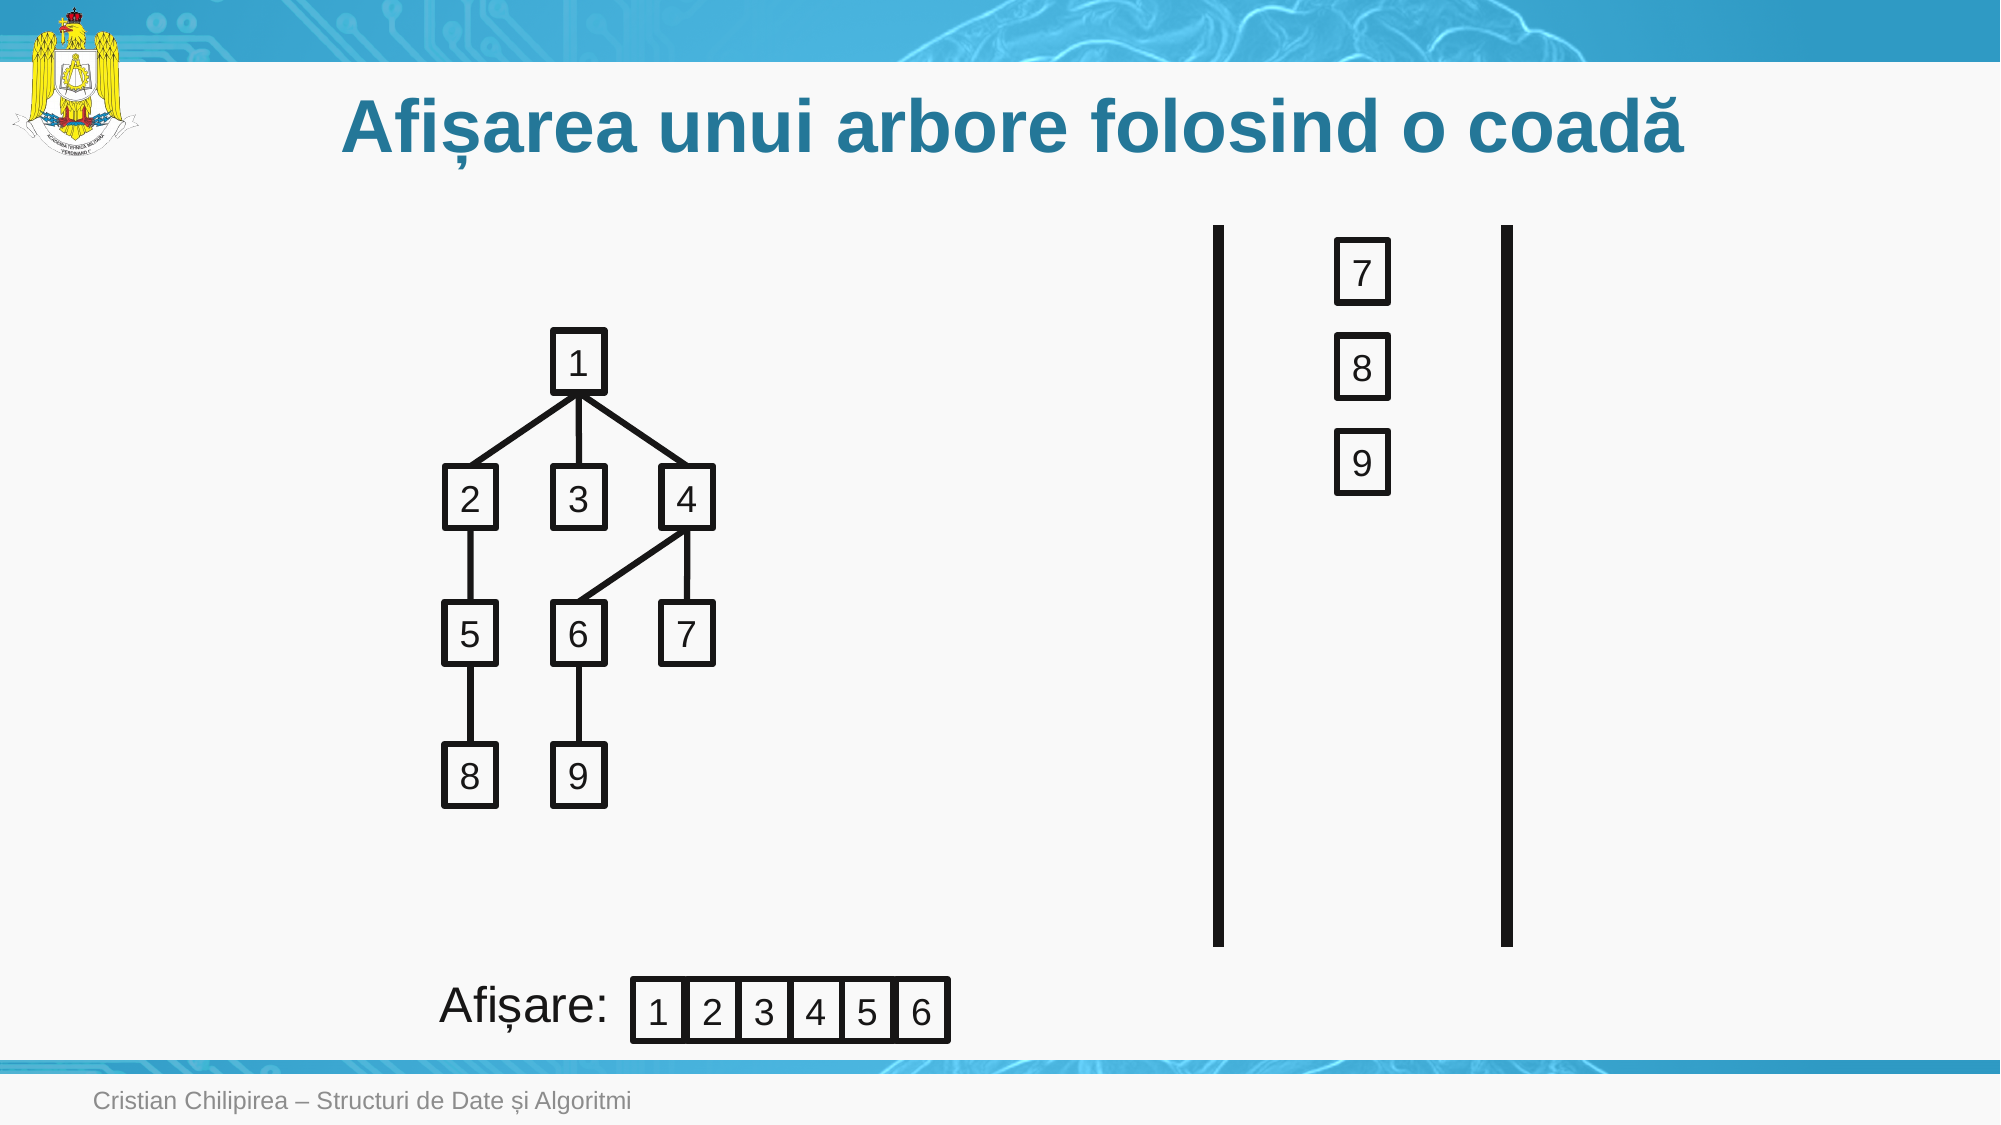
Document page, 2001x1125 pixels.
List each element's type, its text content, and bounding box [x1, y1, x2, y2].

text_box 7 [661, 601, 713, 664]
text_box Afișare: [425, 965, 625, 1041]
text_box 8 [1336, 335, 1389, 398]
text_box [578, 528, 688, 602]
text_box 3 [553, 467, 605, 529]
text_box 1 [552, 330, 605, 392]
picture [0, 1060, 2000, 1074]
text_box 8 [444, 743, 497, 806]
text_box 7 [1336, 240, 1389, 303]
title Afișarea unui arbore folosind o coadă [150, 76, 1876, 180]
text_box 2 [444, 466, 497, 529]
text_box 1 [633, 979, 685, 1042]
footer Cristian Chilipirea – Structuri de Date și Algoritmi [77, 1073, 1338, 1125]
text_box 2 [687, 979, 738, 1042]
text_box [578, 392, 688, 467]
text_box 5 [841, 979, 894, 1042]
text_box 5 [444, 601, 497, 664]
picture [0, 0, 2000, 156]
text_box 4 [661, 466, 713, 529]
text_box 6 [895, 979, 948, 1042]
text_box 3 [738, 979, 790, 1042]
text_box 6 [552, 601, 605, 664]
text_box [470, 392, 578, 467]
text_box 4 [790, 979, 841, 1042]
text_box 9 [1336, 430, 1389, 493]
text_box 9 [552, 743, 605, 806]
